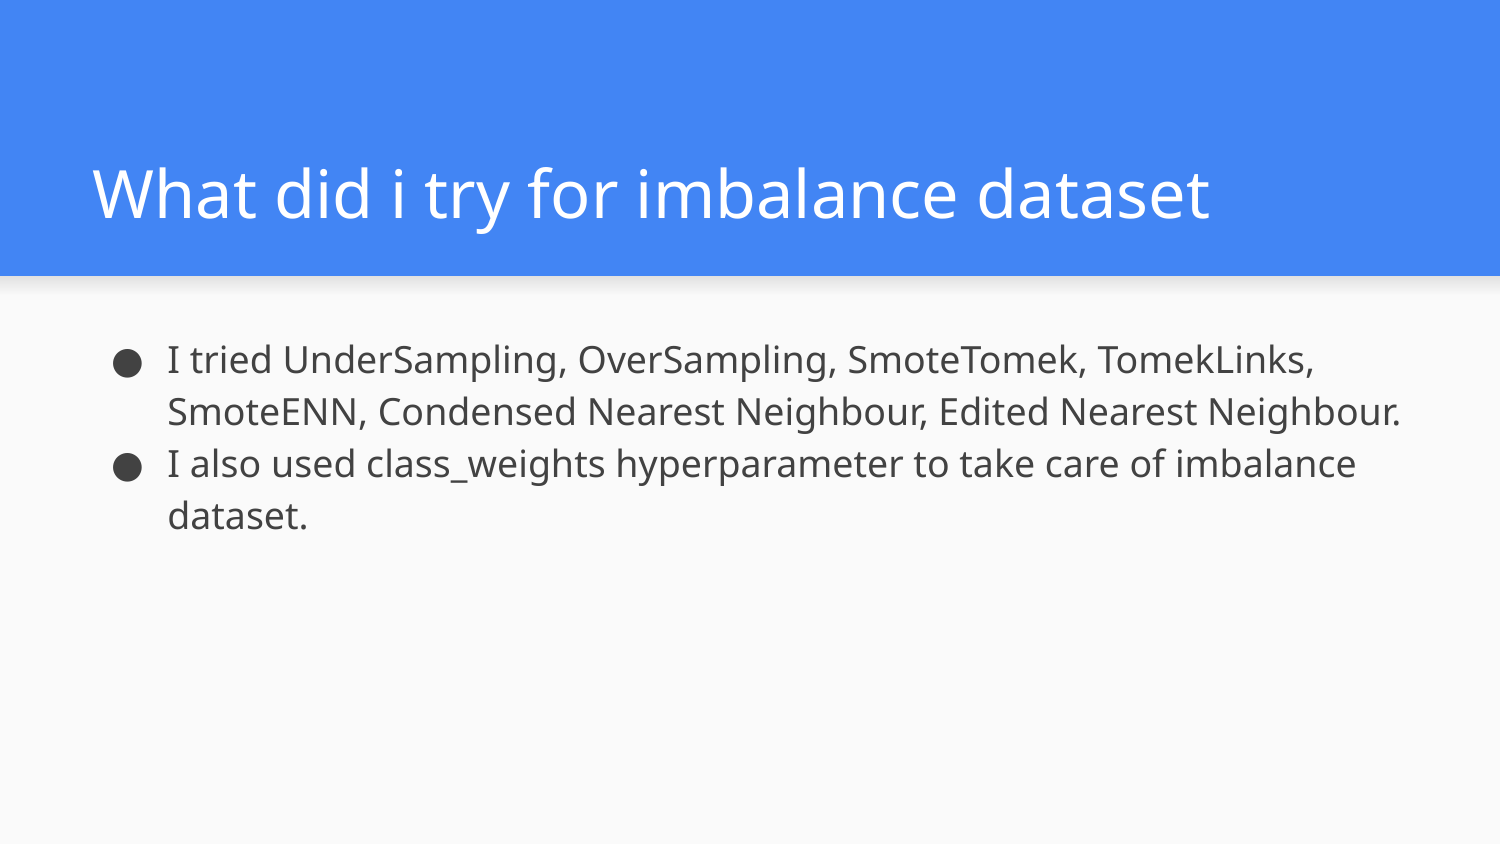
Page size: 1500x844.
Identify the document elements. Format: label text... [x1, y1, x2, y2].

title What did i try for imbalance dataset [77, 121, 1427, 248]
list I tried UnderSampling, OverSampling, SmoteTomek, TomekLinks, SmoteENN, Condensed Nearest Neighbour, Edited Nearest Neighbour. I also used class_weights hyperparameter to take care of imbalance dataset. [77, 314, 1427, 760]
